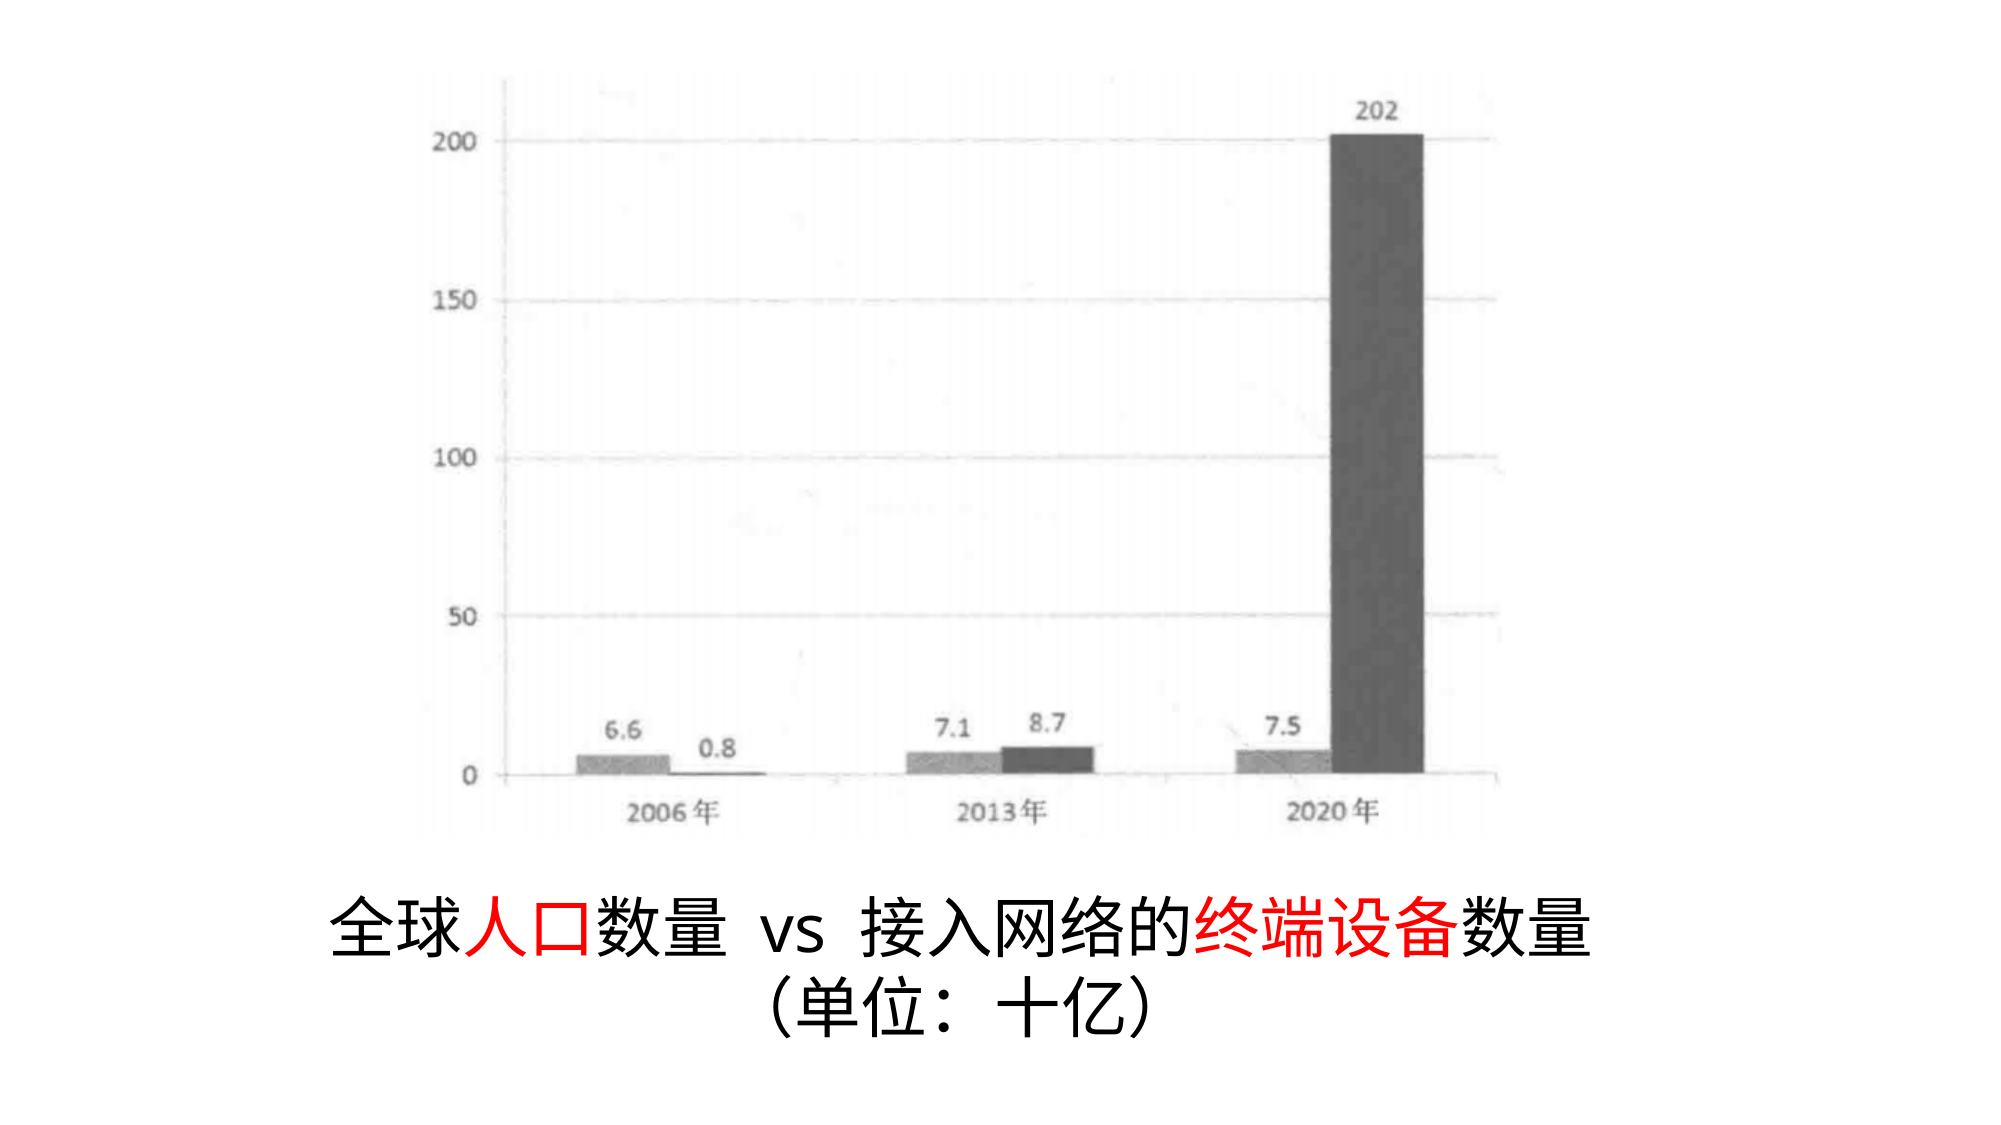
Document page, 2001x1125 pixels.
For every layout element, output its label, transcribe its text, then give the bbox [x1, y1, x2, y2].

text_box 全球人口数量 vs 接入网络的终端设备数量 （单位：十亿） [299, 878, 1624, 1054]
picture [416, 69, 1506, 838]
